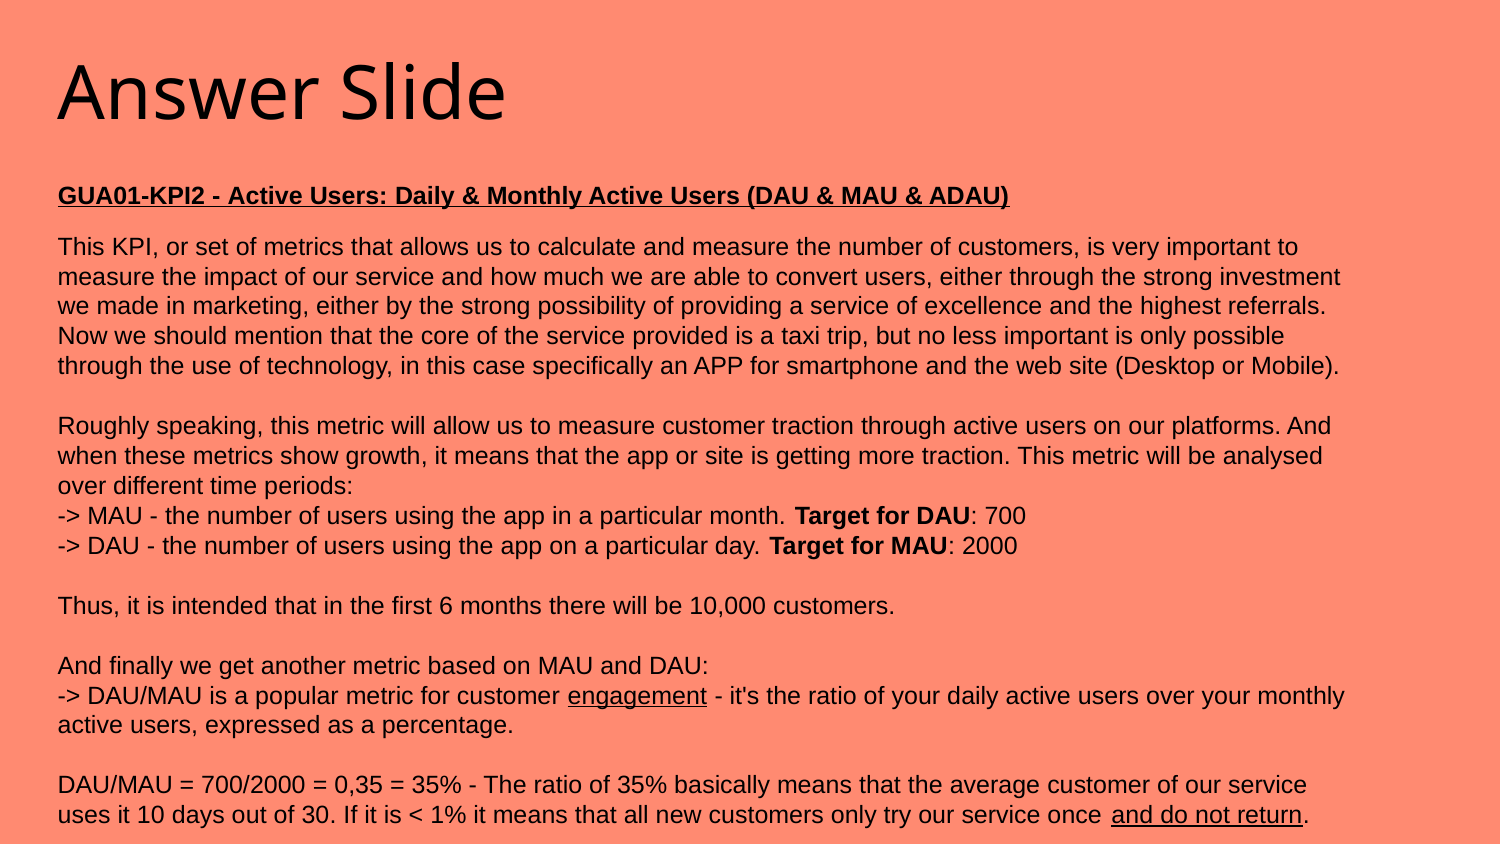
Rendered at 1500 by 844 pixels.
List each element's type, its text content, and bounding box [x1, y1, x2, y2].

title Answer Slide GUA01-KPI2 - Active Users: Daily & Monthly Active Users (DAU & MAU & ADAU) [42, 29, 1441, 134]
text_box This KPI, or set of metrics that allows us to calculate and measure the number of customers, is very important to measure the impact of our service and how much we are able to convert users, either through the strong investment we made in marketing, either by the strong possibility of providing a service of excellence and the highest referrals. Now we should mention that the core of the service provided is a taxi trip, but no less important is only possible through the use of technology, in this case specifically an APP for smartphone and the web site (Desktop or Mobile). Roughly speaking, this metric will allow us to measure customer traction through active users on our platforms. And when these metrics show growth, it means that the app or site is getting more traction. This metric will be analysed over different time periods: -> MAU - the number of users using the app in a particular month. Target for DAU: 700 -> DAU - the number of users using the app on a particular day. Target for MAU: 2000 Thus, it is intended that in the first 6 months there will be 10,000 customers. And finally we get another metric based on MAU and DAU: -> DAU/MAU is a popular metric for customer engagement - it's the ratio of your daily active users over your monthly active users, expressed as a percentage. DAU/MAU = 700/2000 = 0,35 = 35% - The ratio of 35% basically means that the average customer of our service uses it 10 days out of 30. If it is < 1% it means that all new customers only try our service once and do not return. [42, 222, 1371, 837]
